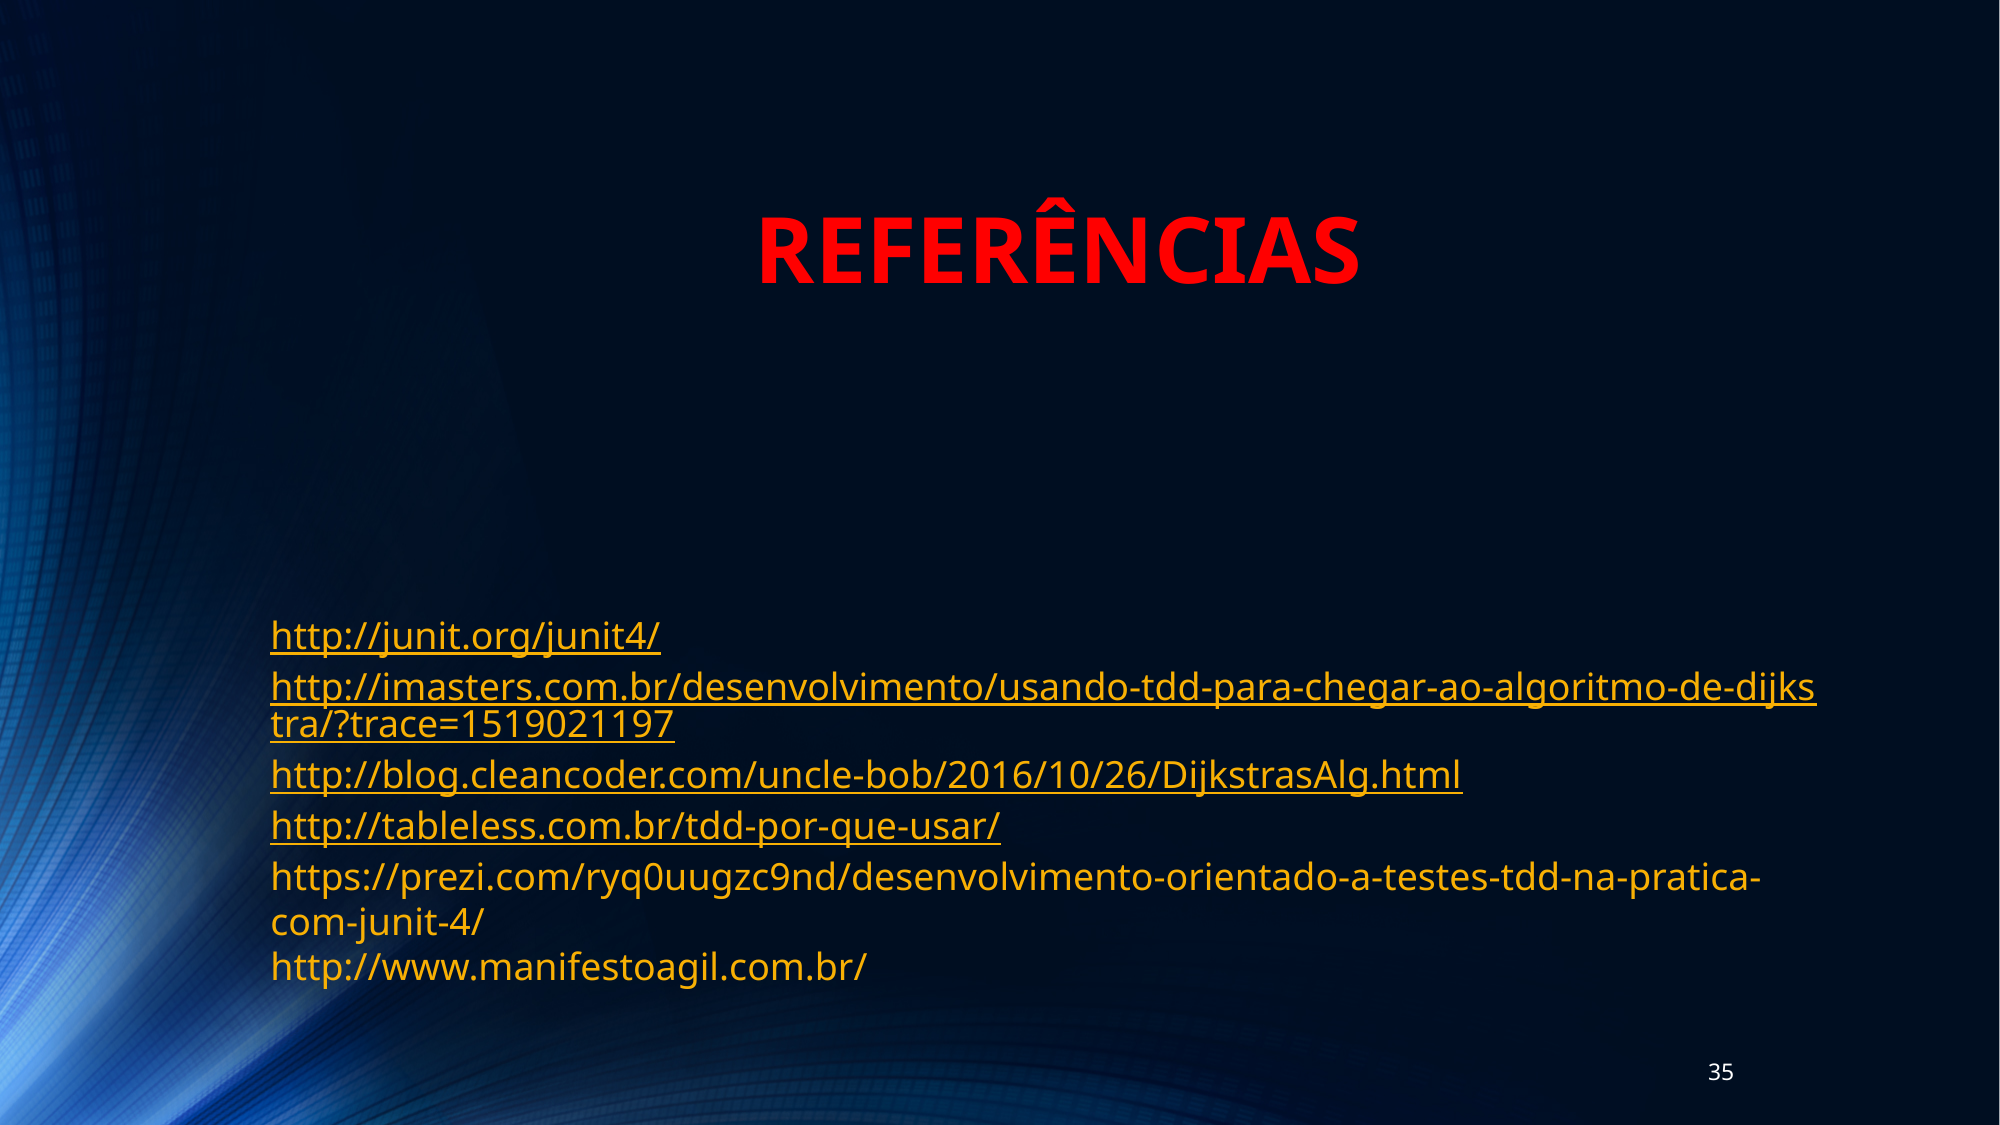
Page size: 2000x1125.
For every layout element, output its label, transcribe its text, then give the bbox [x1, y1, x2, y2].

text_box REFERÊNCIAS [739, 184, 1390, 310]
text_box http://junit.org/junit4/ http://imasters.com.br/desenvolvimento/usando-tdd-para-chegar-ao-algoritmo-de-dijkstra/?trace=1519021197 http://blog.cleancoder.com/uncle-bob/2016/10/26/DijkstrasAlg.html http://tableless.com.br/tdd-por-que-usar/ https://prezi.com/ryq0uugzc9nd/desenvolvimento-orientado-a-testes-tdd-na-pratica-com-junit-4/ http://www.manifestoagil.com.br/ [255, 319, 1839, 959]
picture [0, 0, 2000, 1125]
slide_number 35 [1612, 1050, 1750, 1096]
